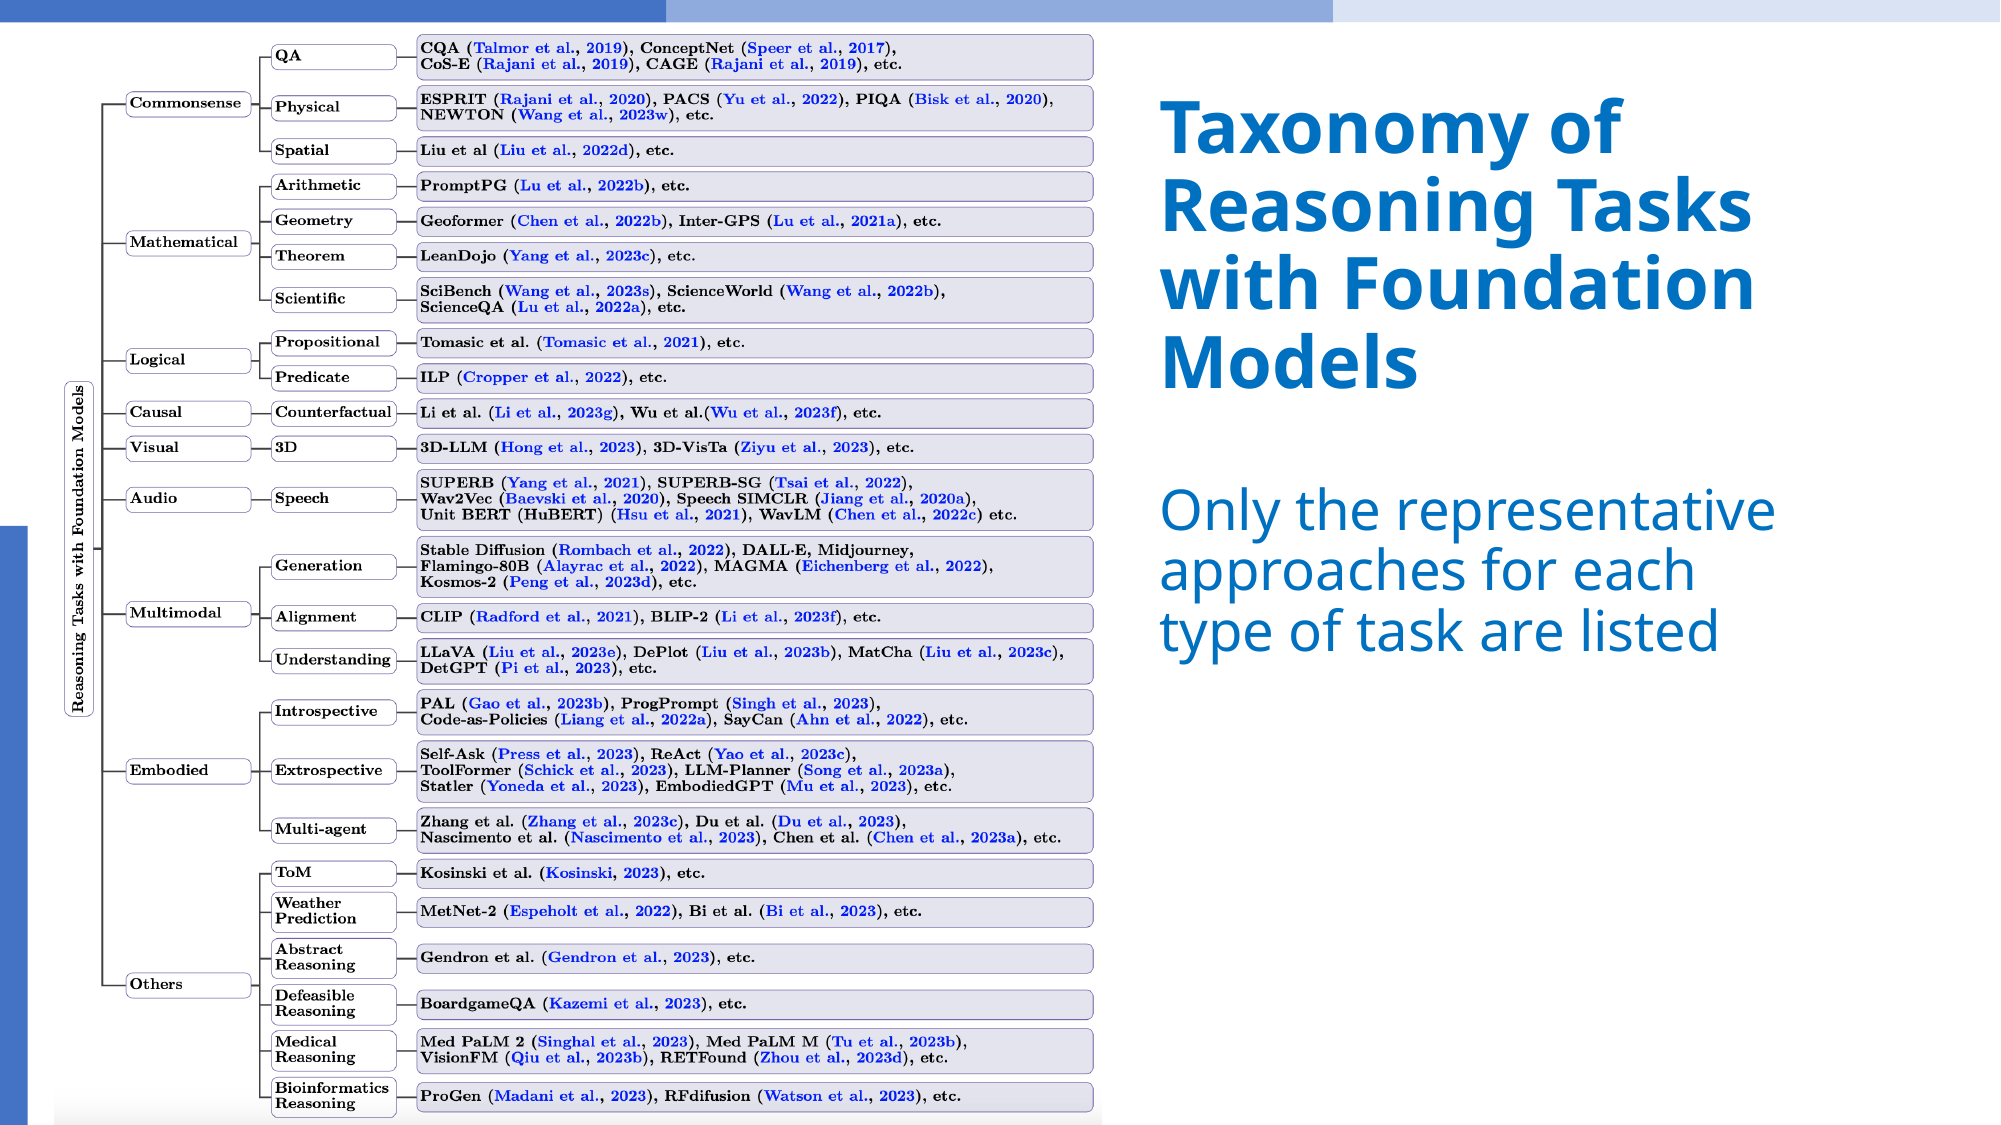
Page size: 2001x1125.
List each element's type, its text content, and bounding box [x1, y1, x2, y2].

picture [54, 23, 1102, 1125]
title Taxonomy of Reasoning Tasks with Foundation Models Only the representative approaches for each type of task are listed [1144, 74, 1800, 767]
